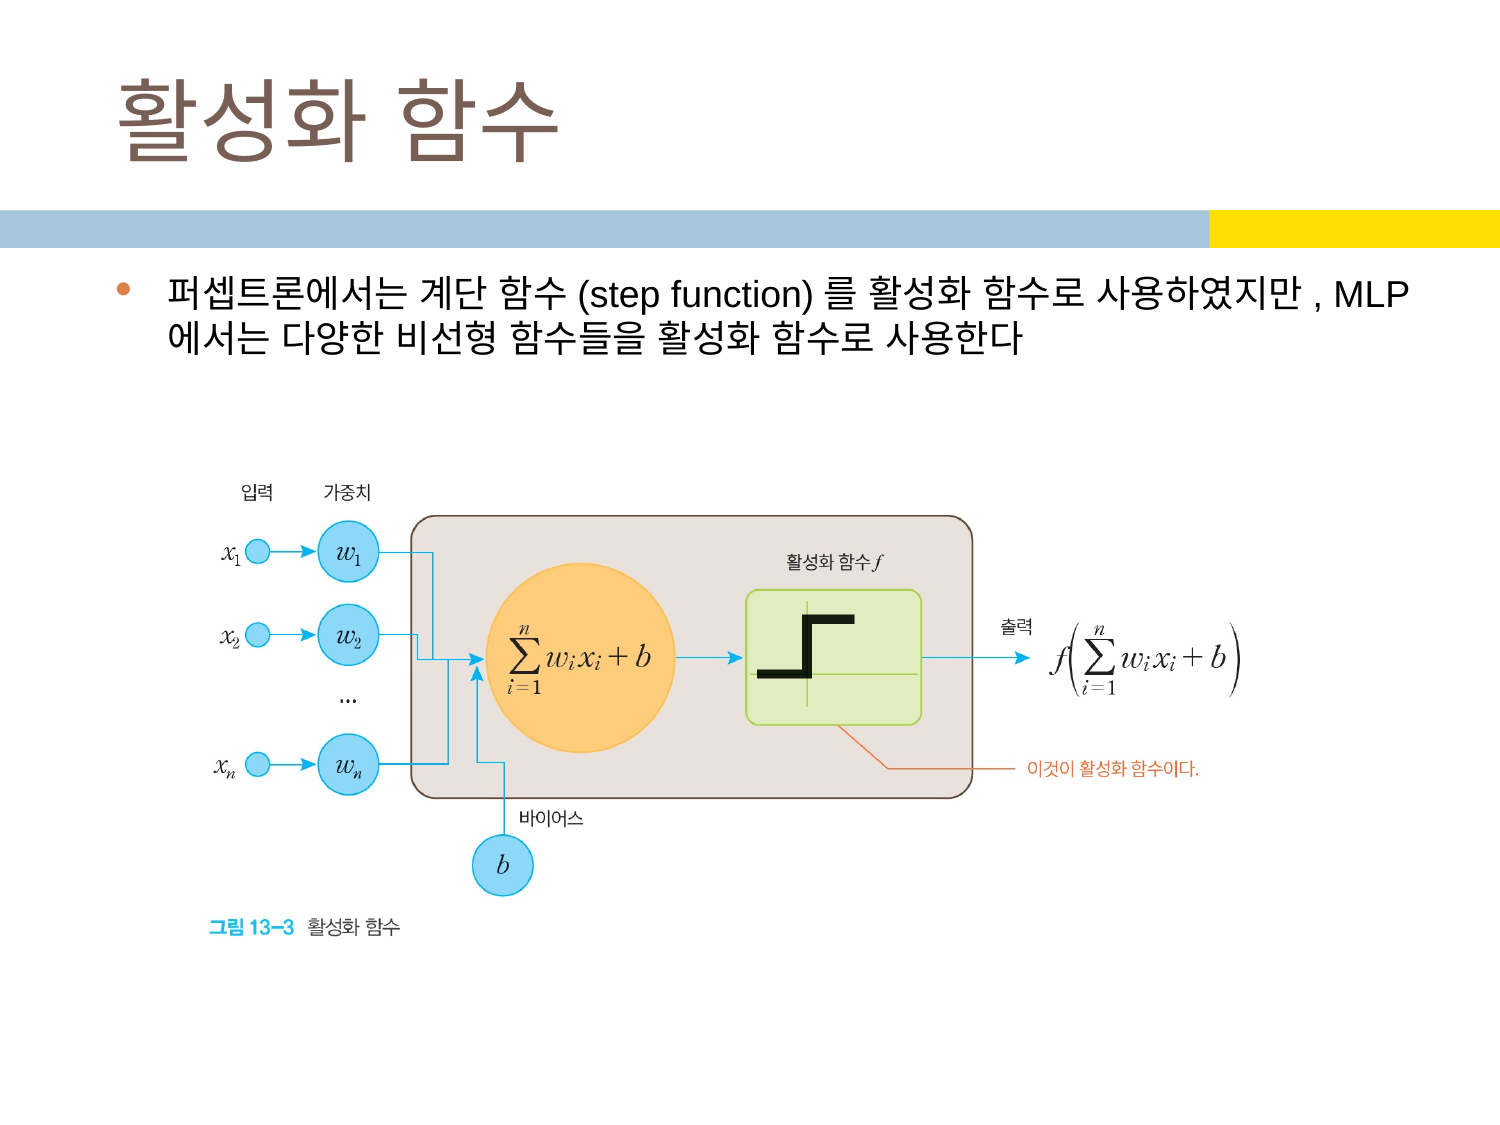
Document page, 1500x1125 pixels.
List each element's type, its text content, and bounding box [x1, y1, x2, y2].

picture [206, 479, 1243, 937]
title 활성화 함수 [100, 37, 1438, 200]
list 퍼셉트론에서는 계단 함수(step function)를 활성화 함수로 사용하였지만, MLP에서는 다양한 비선형 함수들을 활성화 함수로 사용한다 [100, 262, 1438, 1000]
